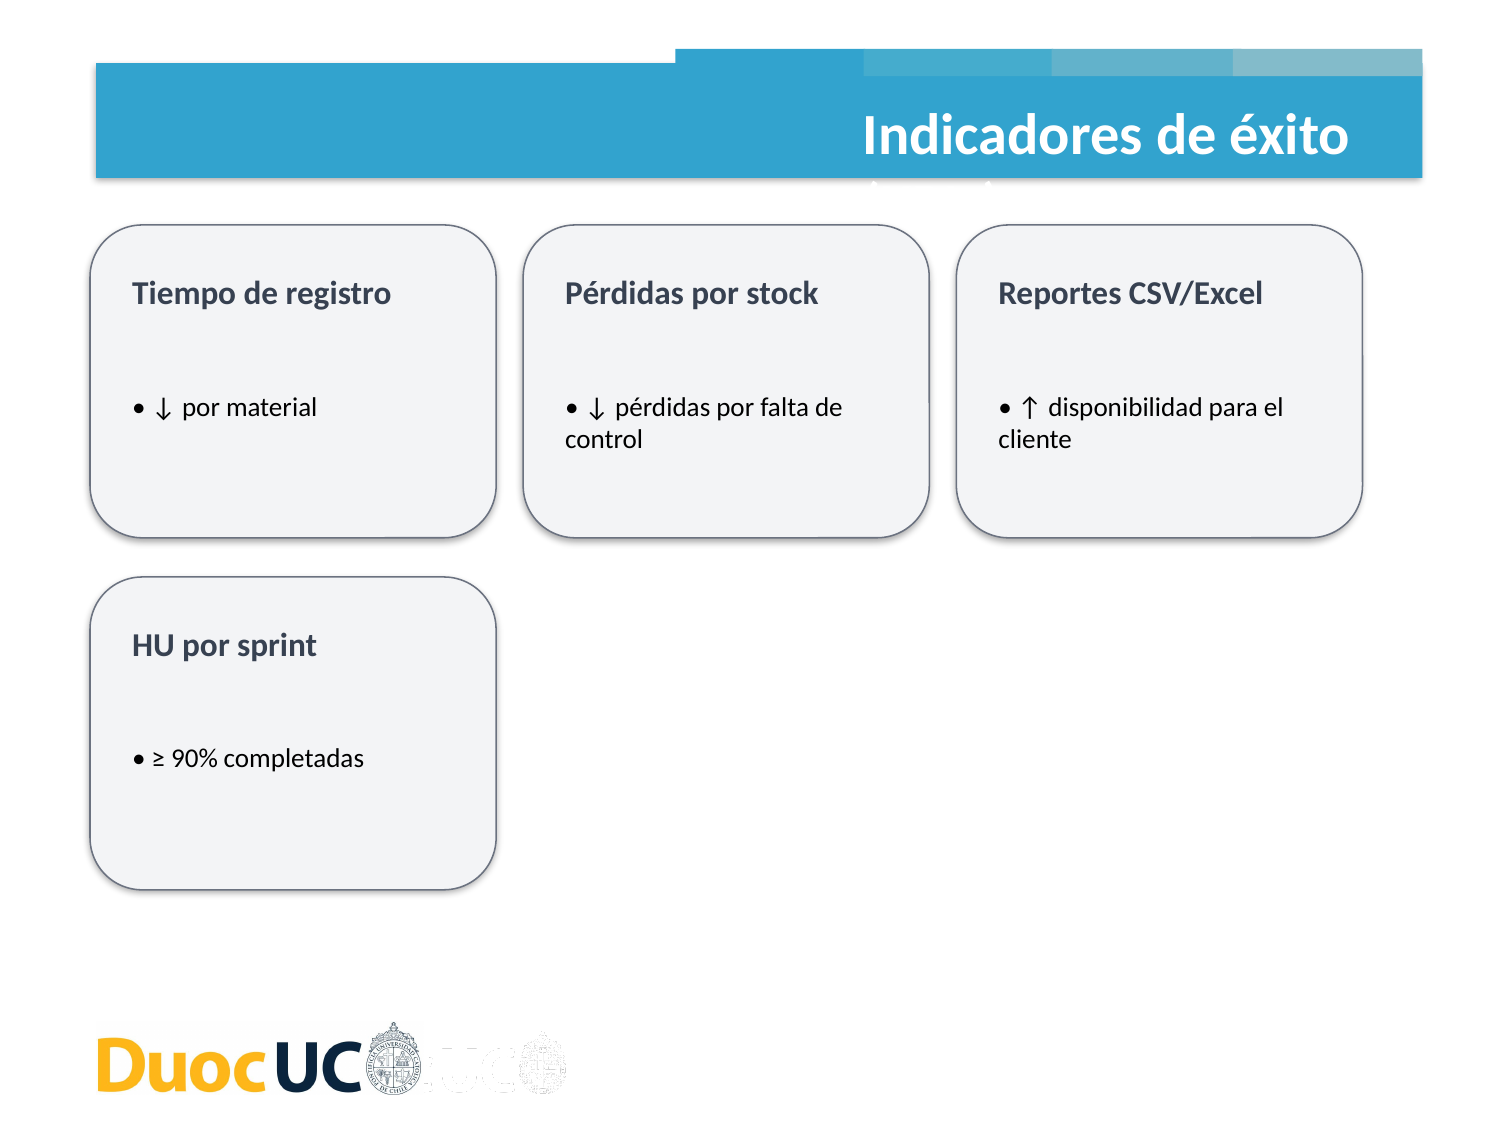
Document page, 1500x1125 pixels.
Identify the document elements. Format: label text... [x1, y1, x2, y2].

text_box [523, 224, 930, 538]
text_box Tiempo de registro [116, 264, 469, 319]
text_box • ↓ por material [116, 381, 469, 429]
text_box [90, 576, 497, 890]
text_box • ↑ disponibilidad para el cliente [983, 381, 1336, 462]
text_box [90, 224, 497, 538]
text_box Pérdidas por stock [550, 264, 903, 319]
text_box HU por sprint [116, 616, 469, 671]
text_box • ≥ 90% completadas [116, 733, 469, 781]
text_box Reportes CSV/Excel [983, 264, 1336, 319]
picture [96, 1021, 566, 1095]
text_box [95, 217, 1405, 963]
text_box • ↓ pérdidas por falta de control [550, 381, 903, 462]
text_box Indicadores de éxito (KPIs) [847, 88, 1381, 150]
text_box [956, 224, 1363, 538]
